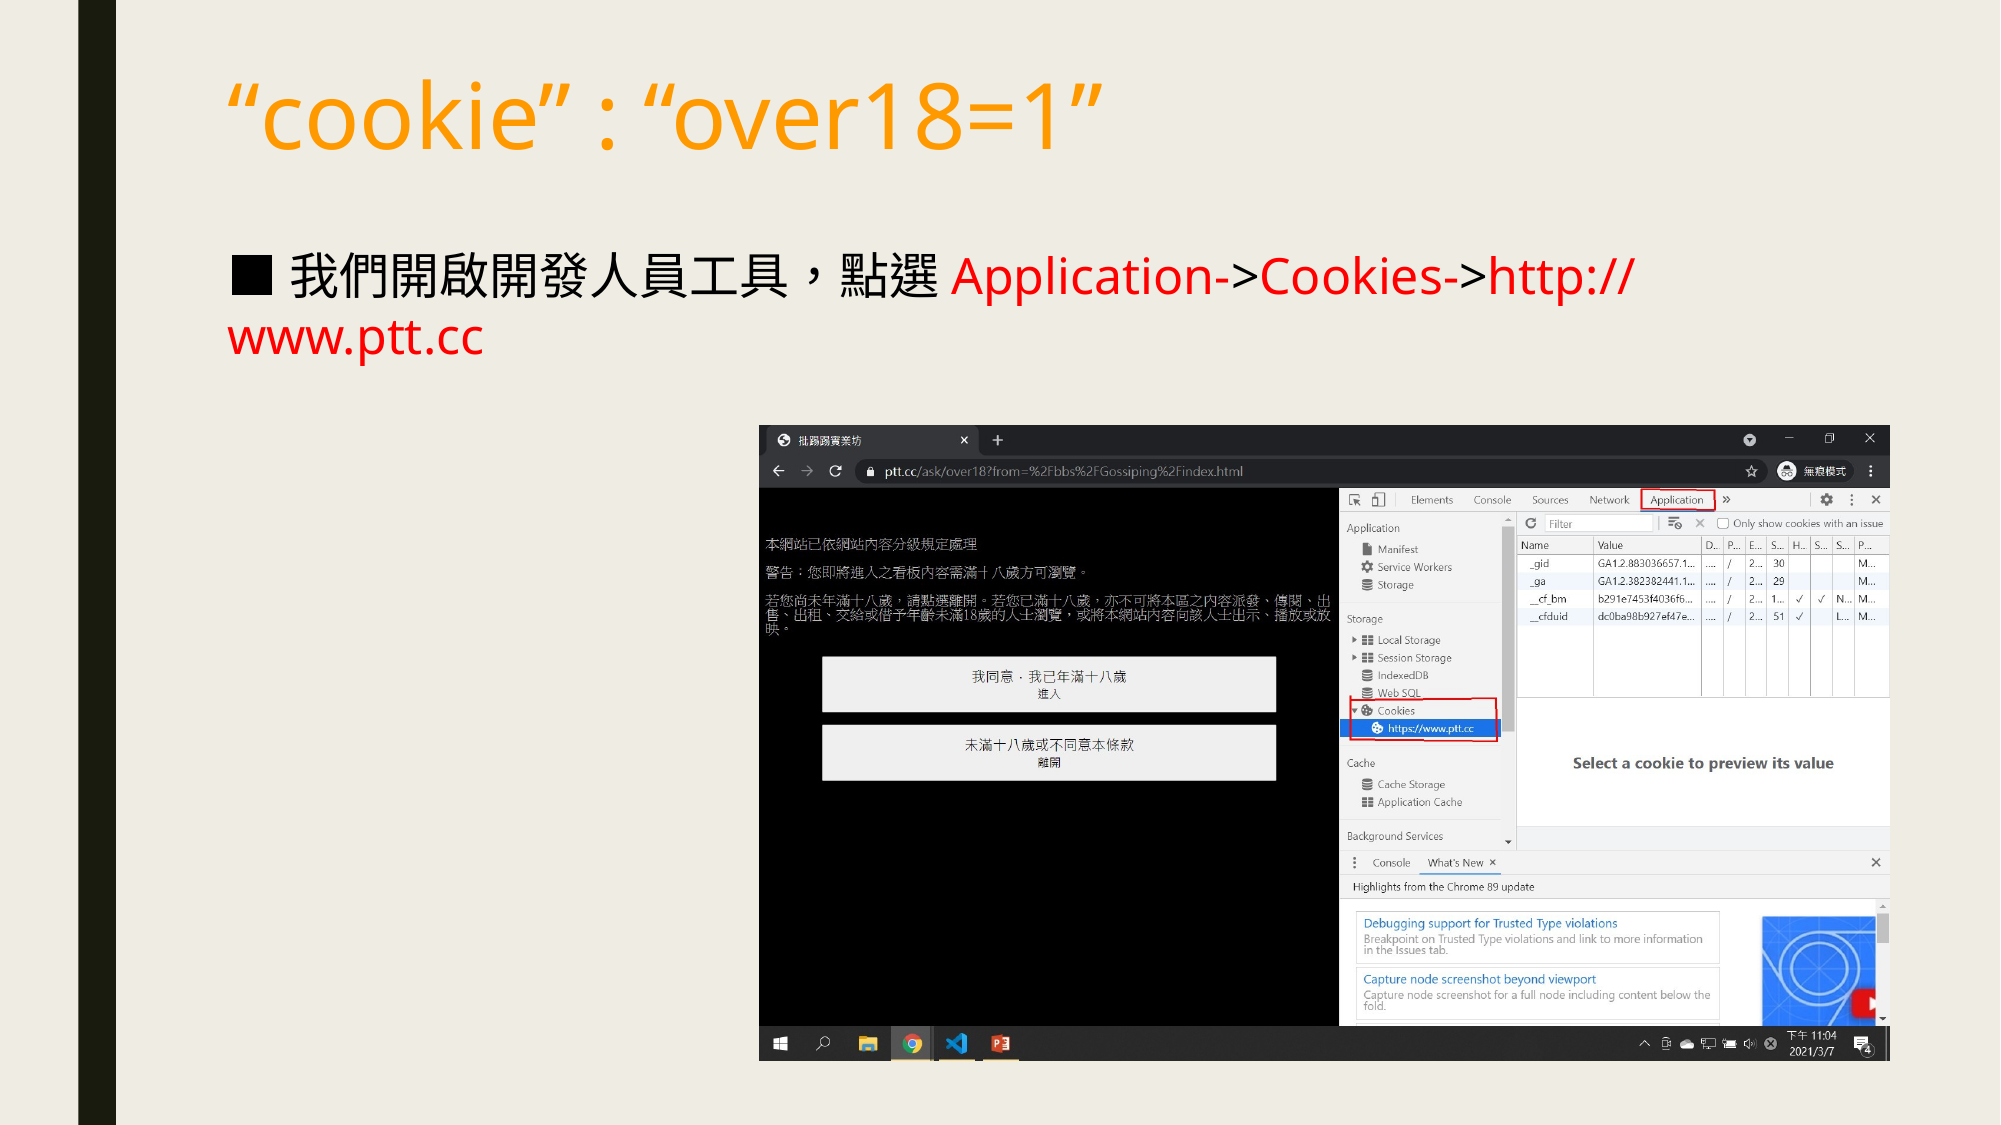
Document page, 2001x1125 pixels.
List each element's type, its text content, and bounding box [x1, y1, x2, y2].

picture [759, 425, 1890, 1061]
text_box ■我們開啟開發人員工具，點選Application->Cookies->http://www.ptt.cc [212, 236, 1848, 372]
title “cookie” : “over18=1” [212, 64, 1788, 200]
